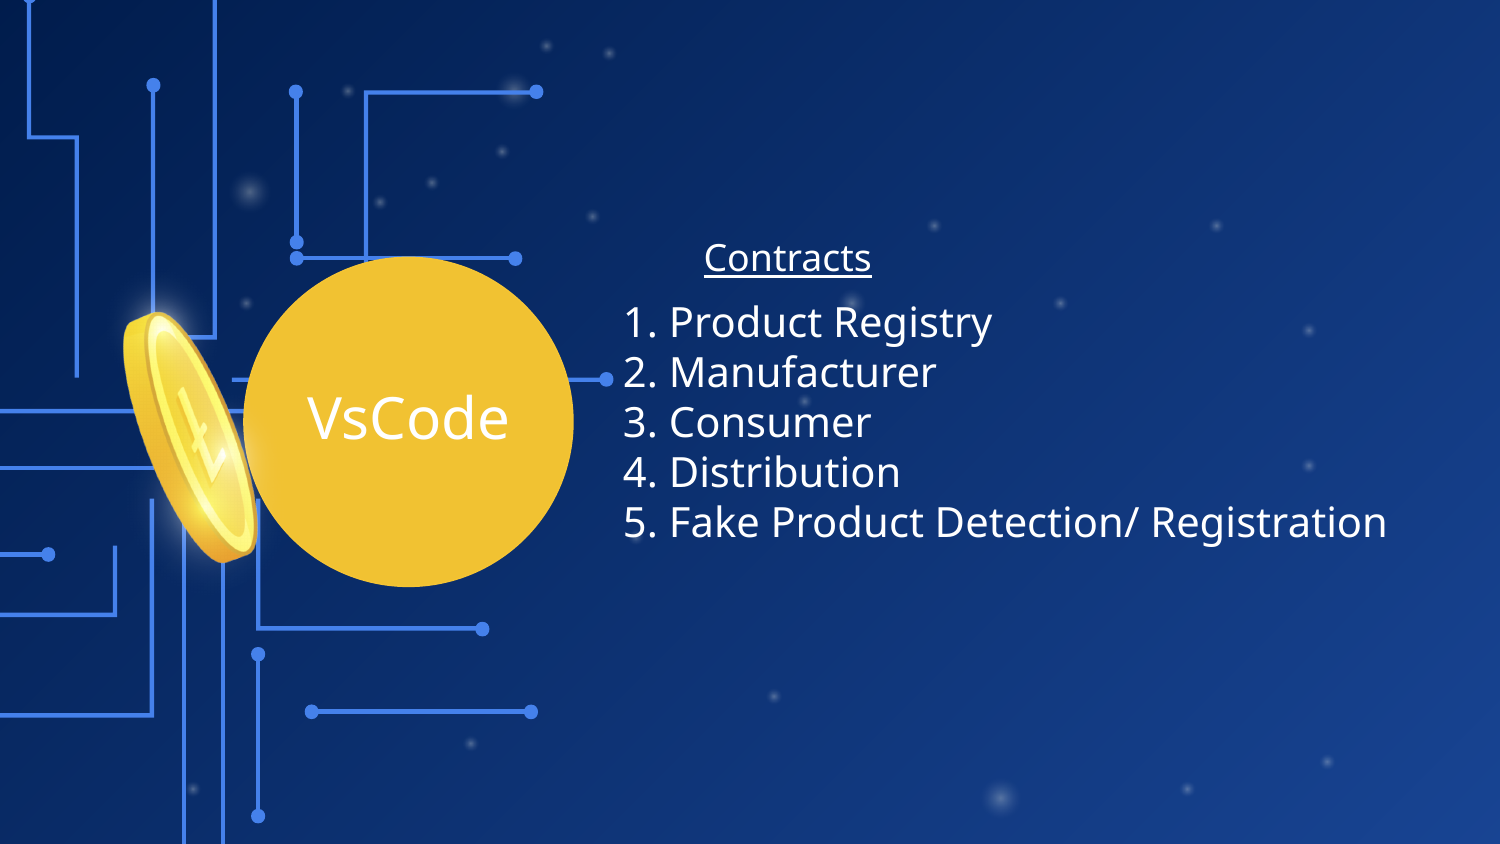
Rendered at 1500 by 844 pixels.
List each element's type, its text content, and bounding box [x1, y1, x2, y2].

text_box [355, 257, 573, 587]
text_box VsCode [355, 366, 538, 478]
text_box 1. Product Registry 2. Manufacturer 3. Consumer 4. Distribution 5. Fake Product Detection/ Registration [608, 288, 1500, 553]
picture [0, 169, 375, 623]
text_box Contracts [688, 227, 1042, 287]
